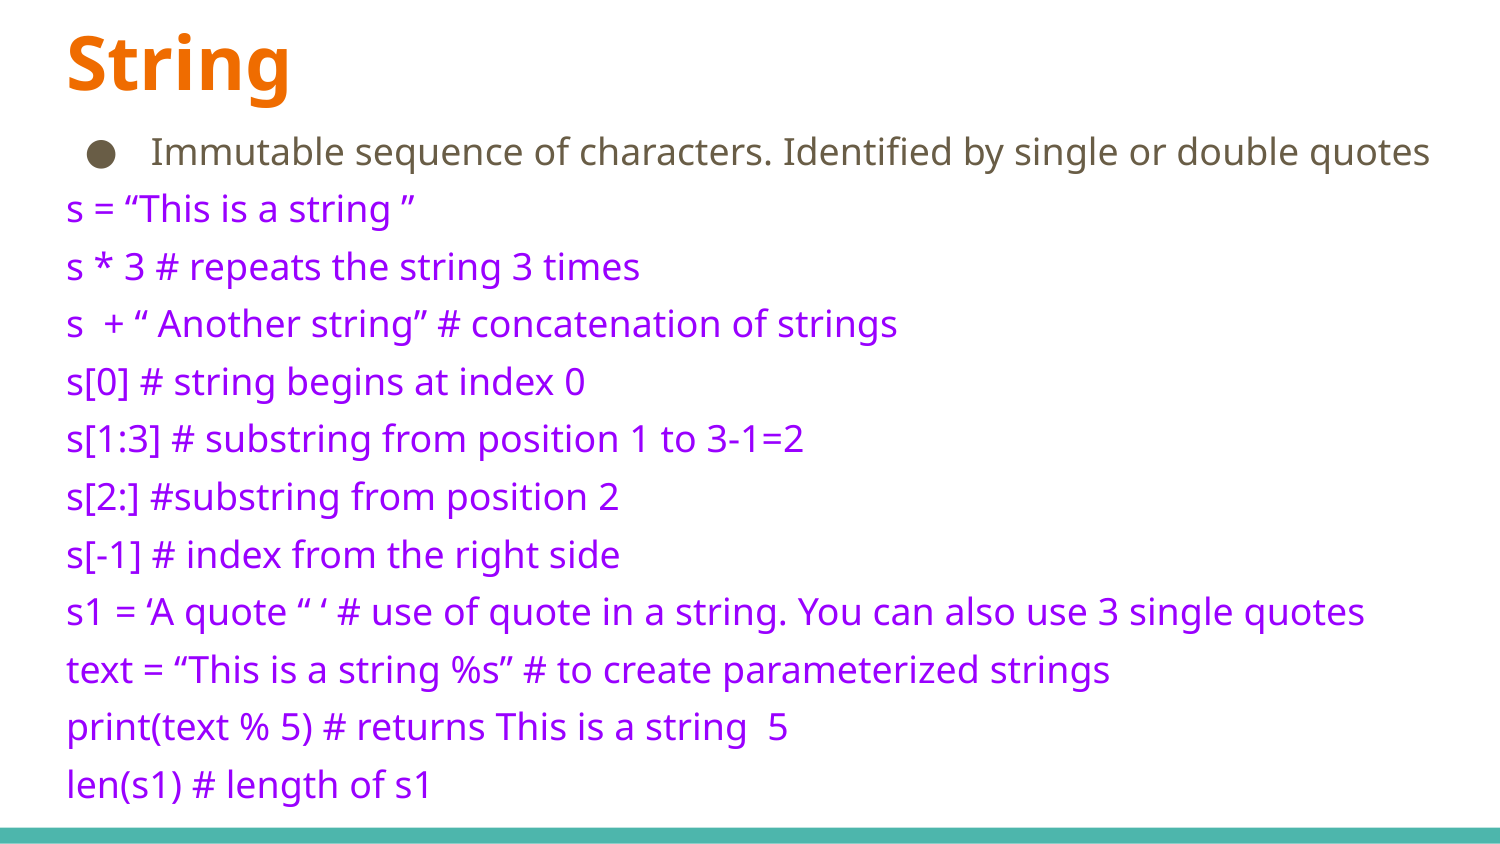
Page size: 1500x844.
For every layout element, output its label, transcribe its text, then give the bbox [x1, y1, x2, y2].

list Immutable sequence of characters. Identified by single or double quotes s = “This is a string ” s * 3 # repeats the string 3 times s + “ Another string” # concatenation of strings s[0] # string begins at index 0 s[1:3] # substring from position 1 to 3-1=2 s[2:] #substring from position 2 s[-1] # index from the right side s1 = ‘A quote “ ‘ # use of quote in a string. You can also use 3 single quotes text = “This is a string %s” # to create parameterized strings print(text % 5) # returns This is a string 5 len(s1) # length of s1 [51, 112, 1449, 815]
title String [51, 0, 1449, 112]
